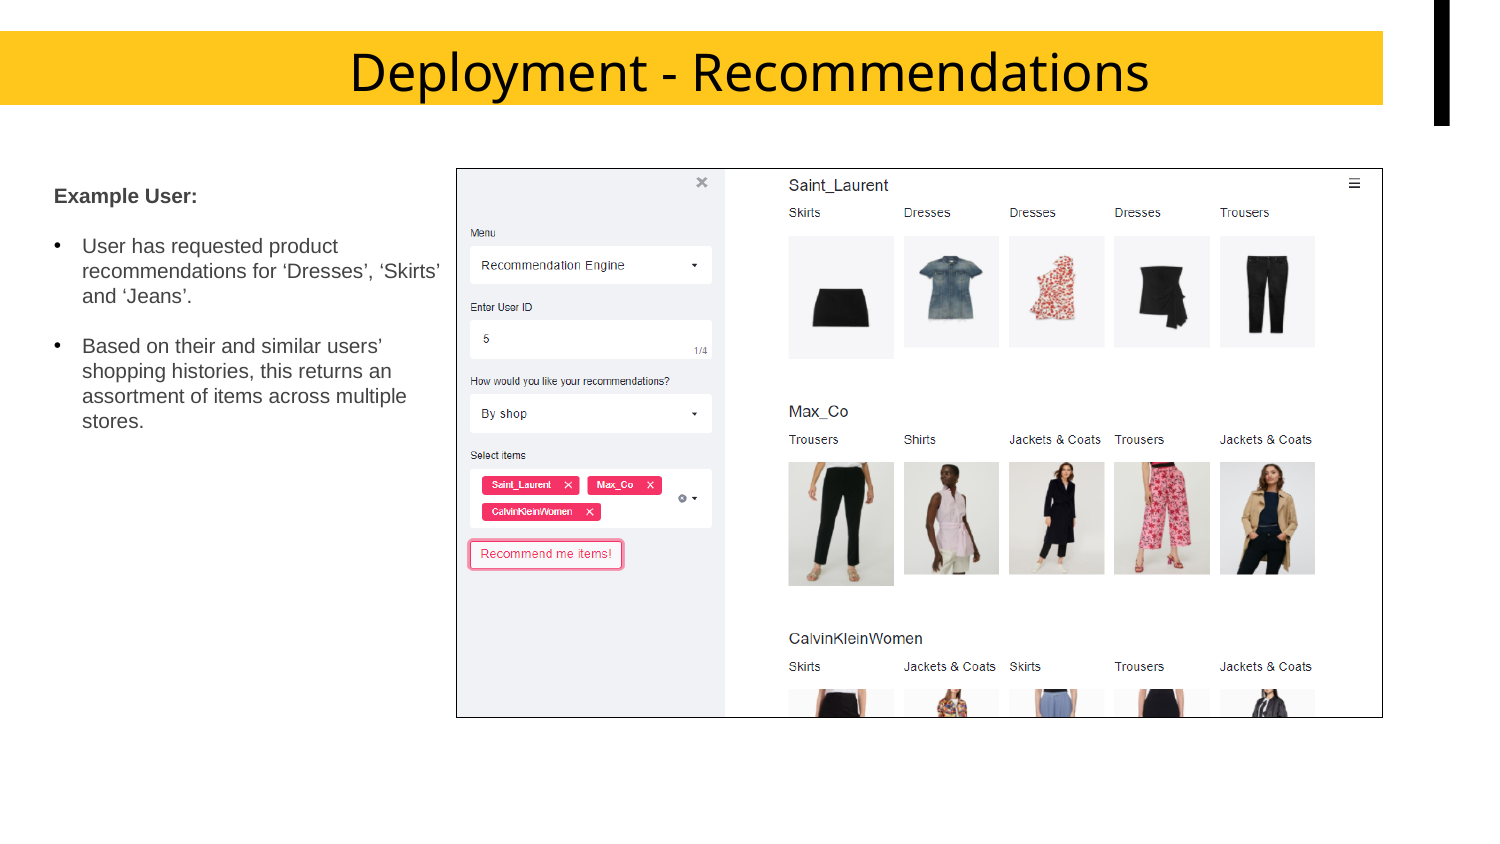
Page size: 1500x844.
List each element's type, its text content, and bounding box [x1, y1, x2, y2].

picture [455, 168, 1384, 719]
text_box Example User: User has requested product recommendations for ‘Dresses’, ‘Skirts’ and ‘Jeans’. Based on their and similar users’ shopping histories, this returns an assortment of items across multiple stores. [48, 167, 447, 732]
title Deployment - Recommendations [116, 30, 1383, 112]
